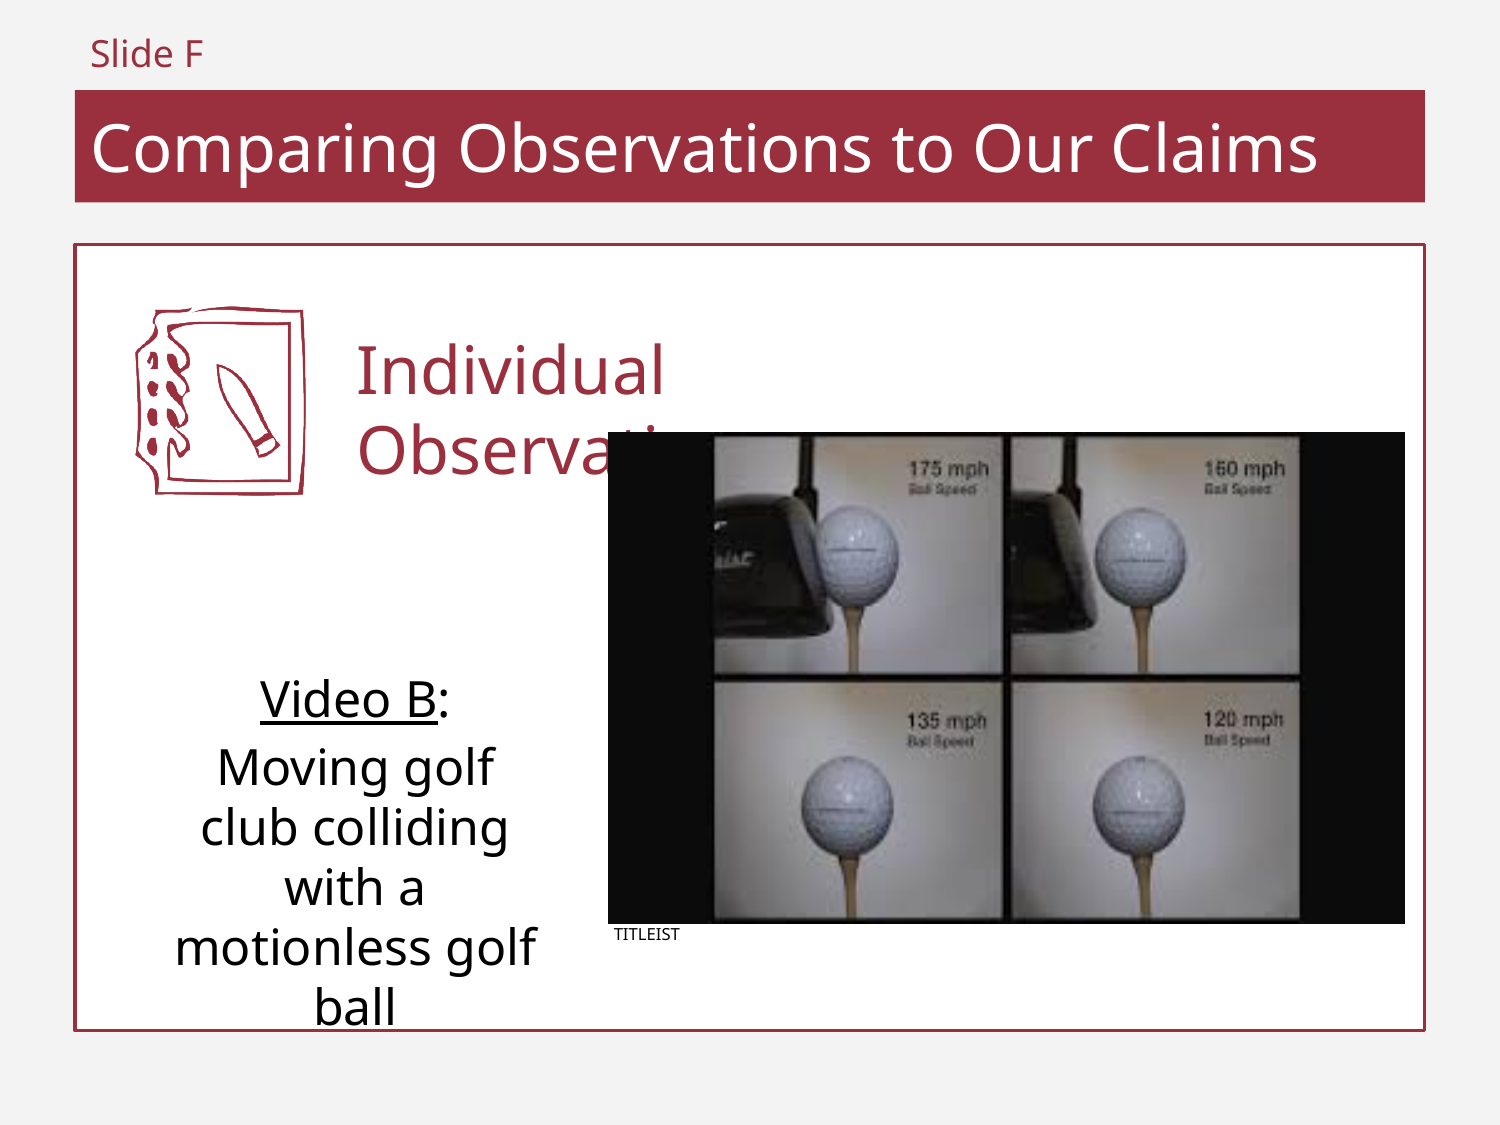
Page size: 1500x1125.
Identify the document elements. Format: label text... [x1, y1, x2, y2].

text_box TITLEIST [598, 908, 916, 948]
picture [135, 306, 306, 496]
text_box [74, 244, 1425, 1031]
text_box Individual Observations [341, 312, 1035, 542]
picture [608, 432, 1405, 924]
text_box Video B: Moving golf club colliding with a motionless golf ball [157, 652, 555, 896]
text_box Comparing Observations to Our Claims [74, 90, 1425, 203]
text_box Slide F [75, 0, 686, 90]
